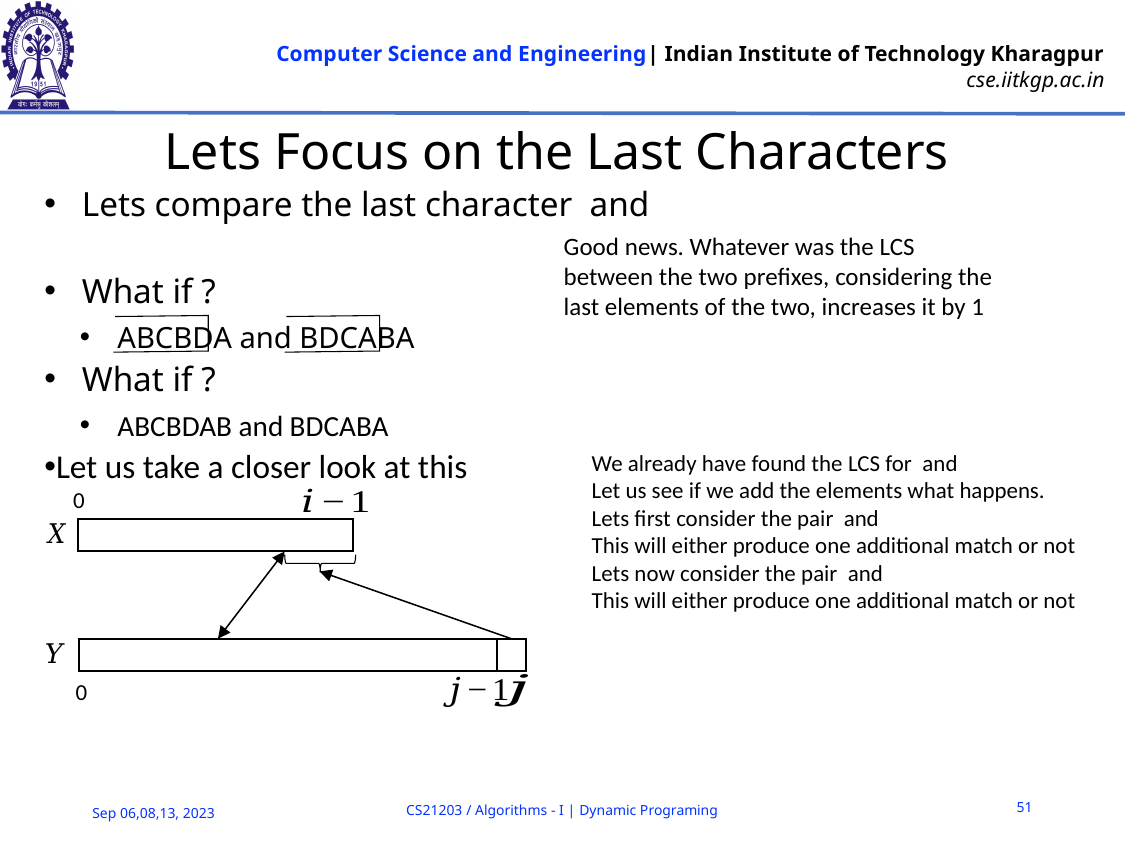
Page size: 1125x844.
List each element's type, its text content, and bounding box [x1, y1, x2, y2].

text_box [284, 314, 381, 353]
slide_number 51 [992, 785, 1048, 831]
text_box 0 [58, 478, 100, 521]
text_box [113, 314, 209, 353]
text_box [77, 638, 498, 672]
text_box [285, 554, 357, 571]
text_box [319, 571, 512, 639]
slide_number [77, 798, 274, 844]
text_box 0 [60, 670, 103, 713]
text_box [217, 551, 285, 639]
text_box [76, 519, 355, 553]
title Lets Focus on the Last Characters [35, 78, 1078, 221]
footer CS21203 / Algorithms - I | Dynamic Programing [185, 787, 940, 833]
text_box Good news. Whatever was the LCS between the two prefixes, considering the last elements of the two, increases it by 1 [548, 223, 1021, 328]
picture [1, 1, 74, 110]
text_box [498, 638, 527, 672]
